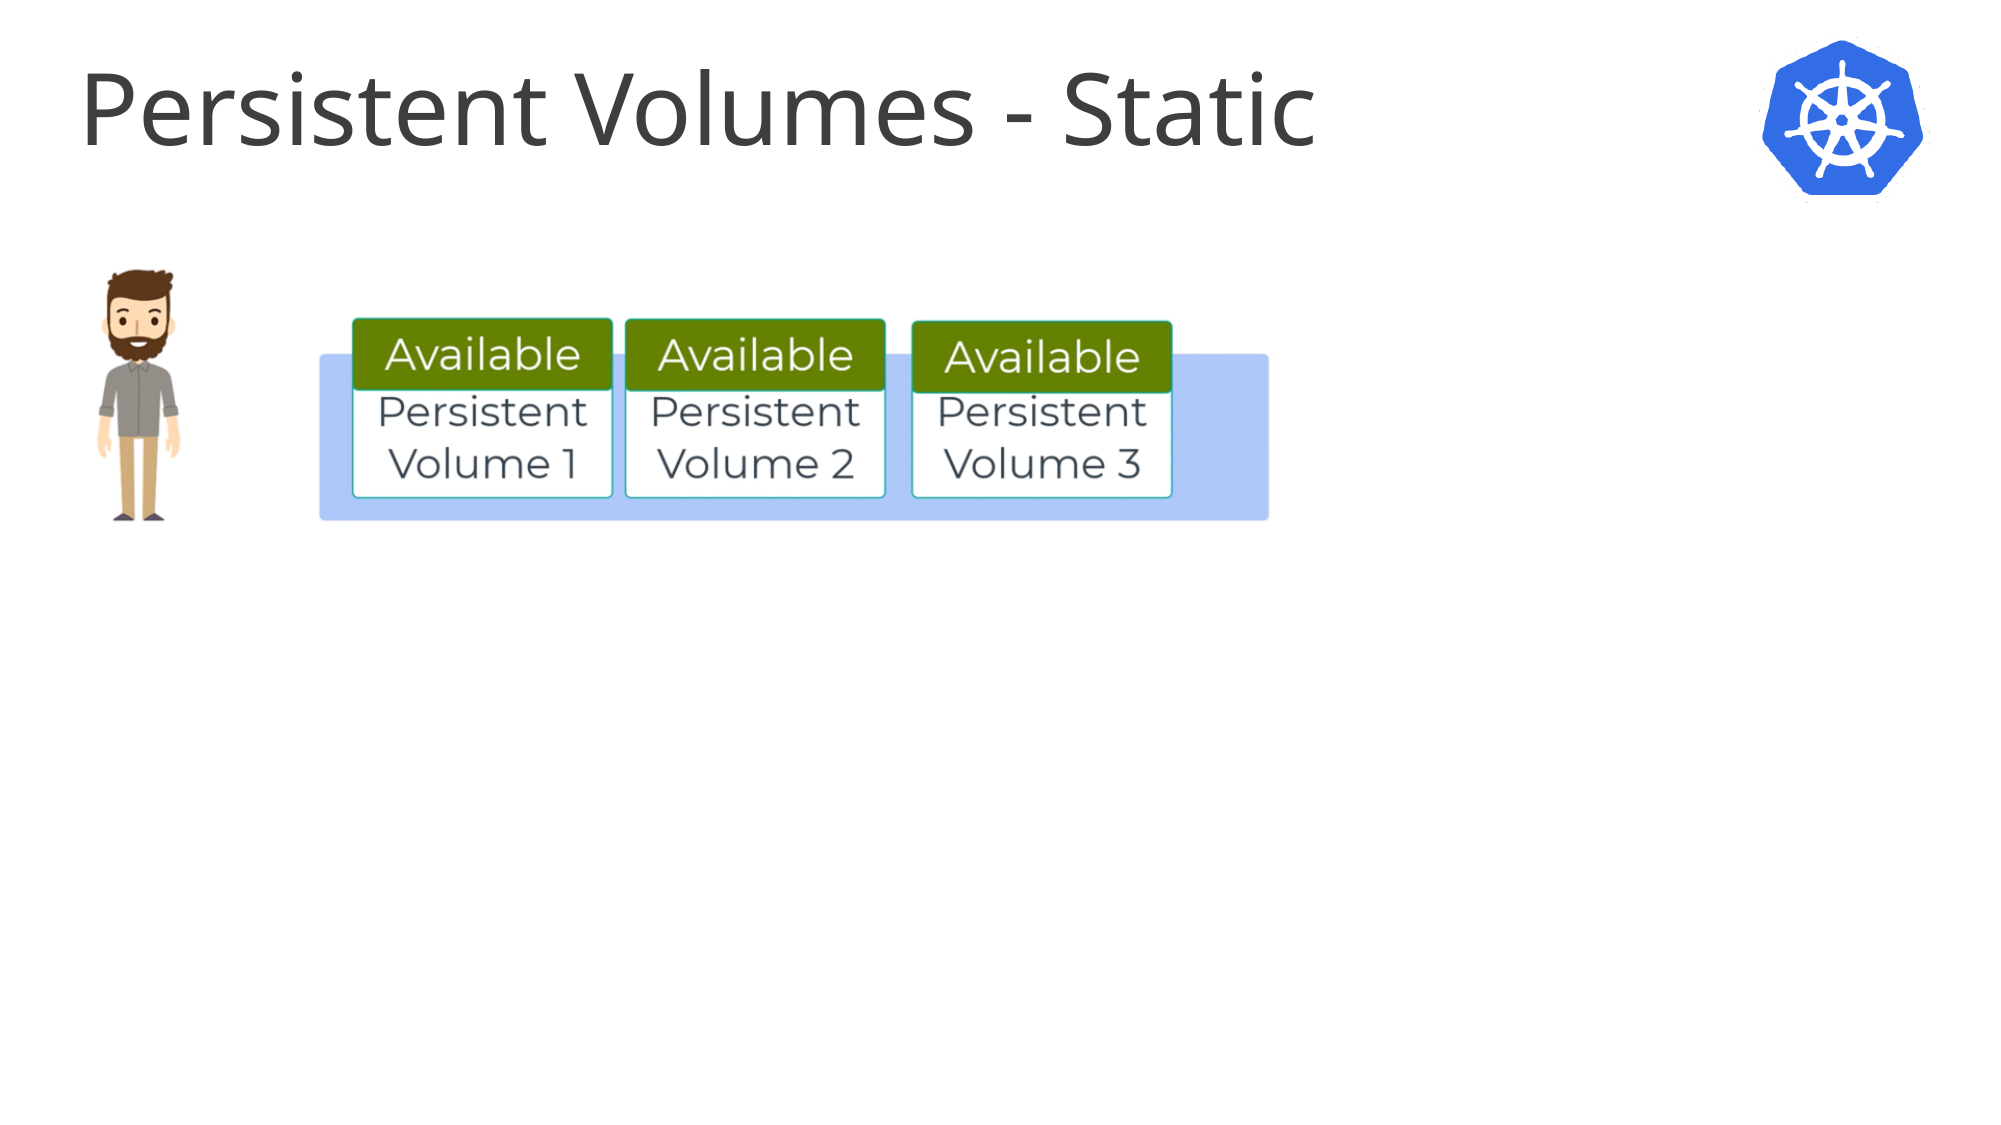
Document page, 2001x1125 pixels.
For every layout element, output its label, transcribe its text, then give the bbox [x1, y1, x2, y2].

picture [1754, 31, 1930, 203]
text_box Persistent Volumes - Static [78, 59, 1617, 168]
picture [78, 255, 1302, 563]
